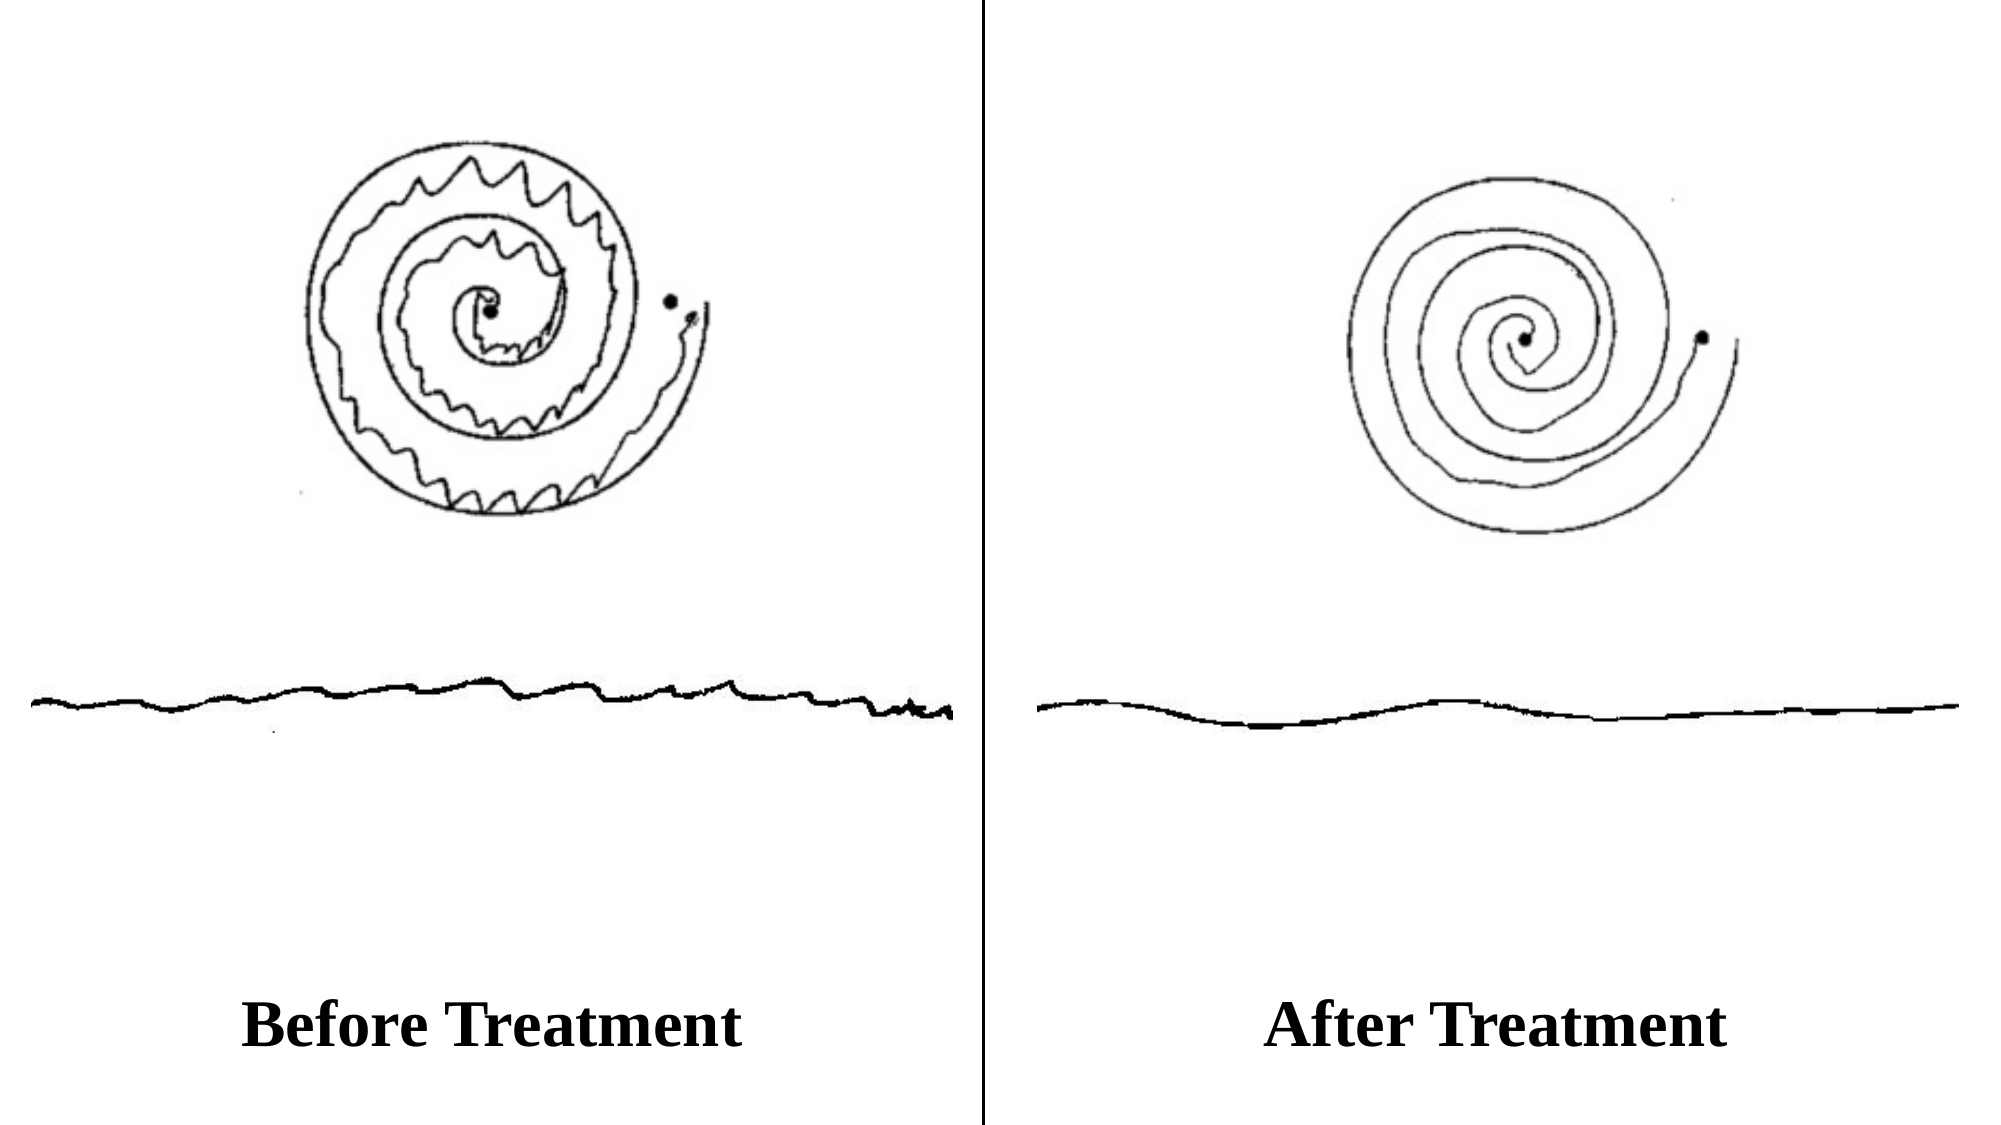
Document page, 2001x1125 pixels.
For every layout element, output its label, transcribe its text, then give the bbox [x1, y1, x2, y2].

text_box Before Treatment [100, 944, 883, 1096]
picture [278, 118, 726, 550]
picture [1341, 162, 1753, 550]
picture [30, 674, 953, 733]
picture [1036, 674, 1959, 733]
text_box After Treatment [1094, 944, 1897, 1096]
